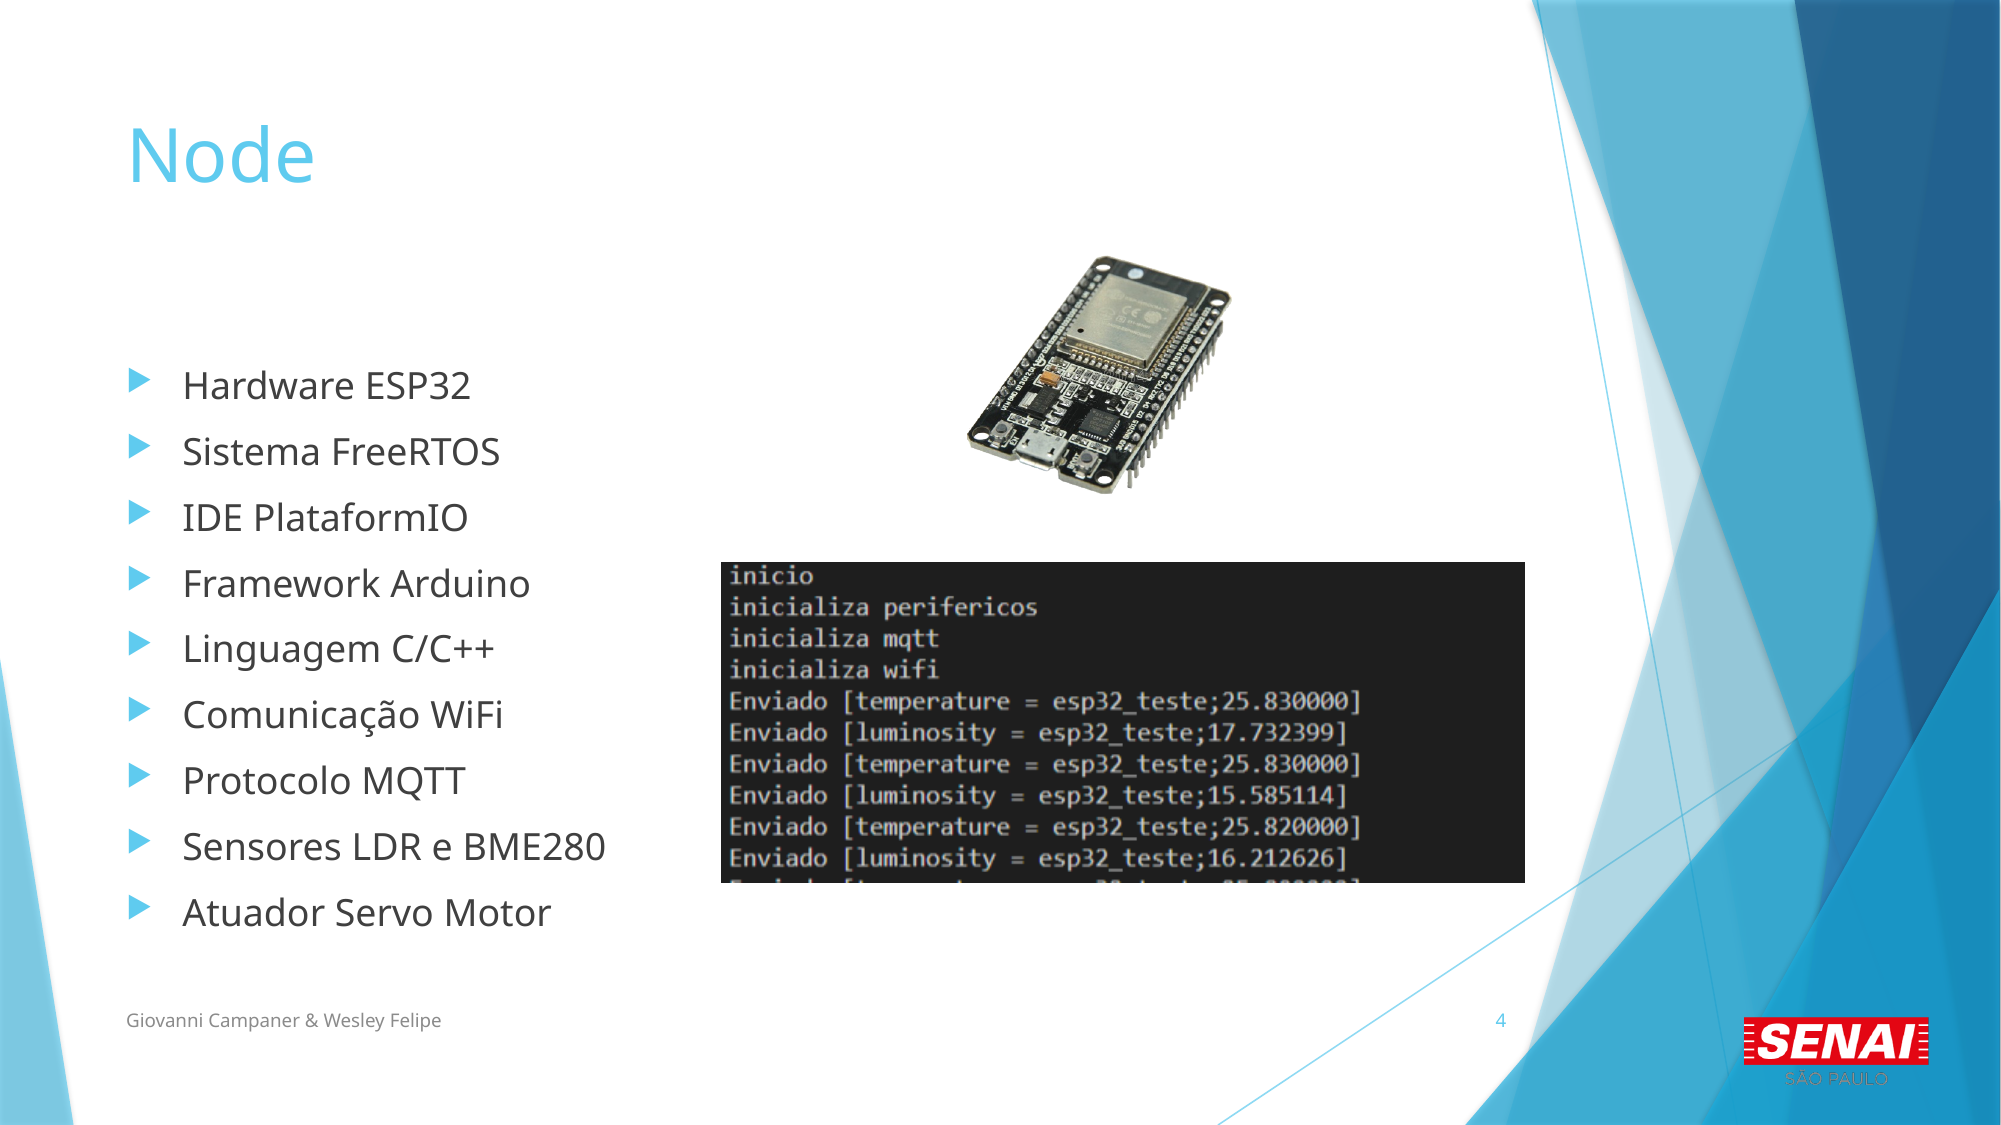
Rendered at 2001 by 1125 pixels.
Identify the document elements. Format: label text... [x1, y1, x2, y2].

picture [1744, 1017, 1929, 1085]
list Hardware ESP32 Sistema FreeRTOS IDE PlataformIO Framework Arduino Linguagem C/C++ Comunicação WiFi Protocolo MQTT Sensores LDR e BME280 Atuador Servo Motor [111, 354, 1522, 992]
slide_number 4 [1409, 991, 1522, 1051]
footer Giovanni Campaner & Wesley Felipe [111, 991, 1145, 1051]
picture [966, 240, 1240, 502]
picture [721, 561, 1526, 884]
title Node [111, 99, 1522, 317]
